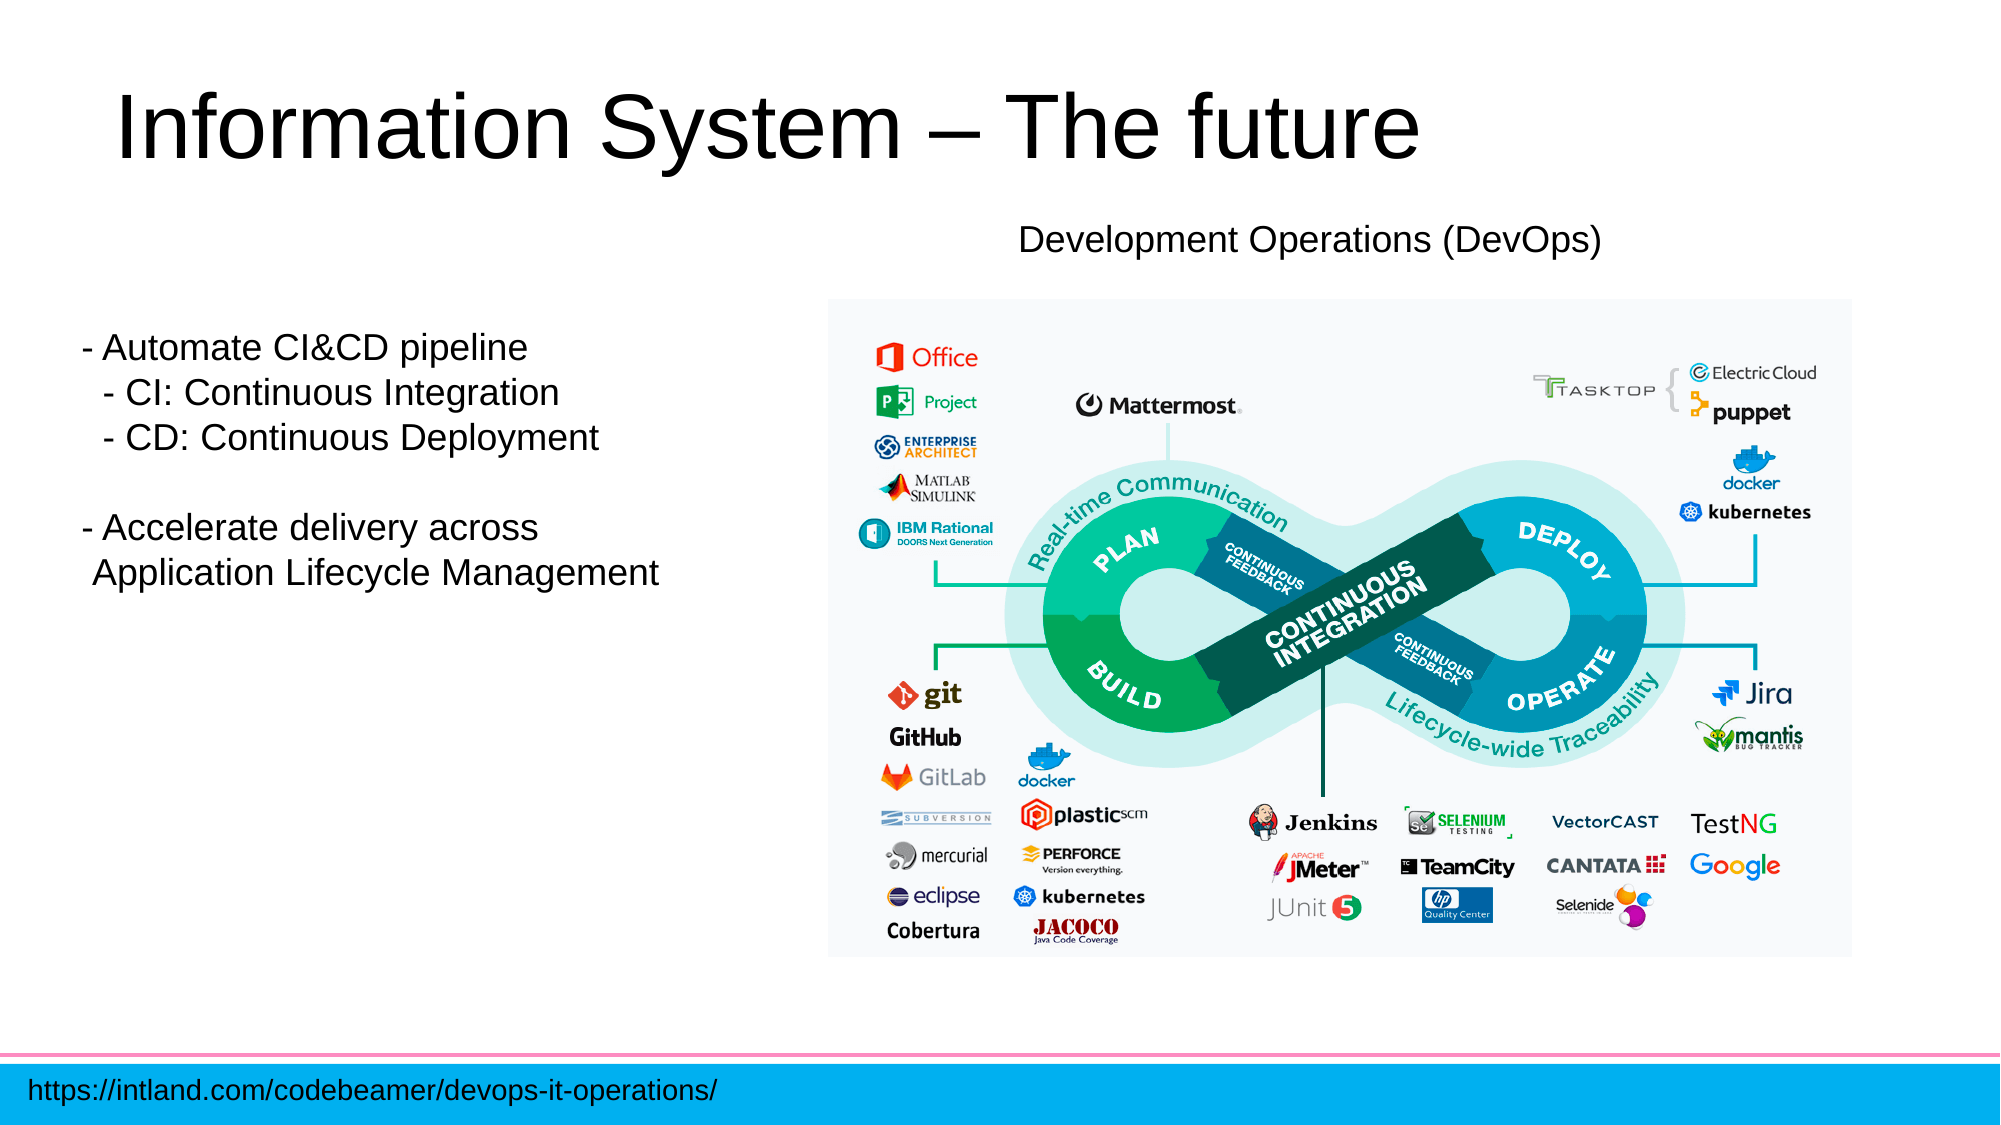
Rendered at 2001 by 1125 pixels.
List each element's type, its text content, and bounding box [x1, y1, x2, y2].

picture [827, 299, 1852, 957]
text_box Development Operations (DevOps) [1003, 207, 1618, 268]
title Information System – The future [99, 72, 1900, 188]
text_box - Automate CI&CD pipeline - CI: Continuous Integration - CD: Continuous Deployment - Accelerate delivery across Application Lifecycle Management [66, 315, 746, 601]
text_box https://intland.com/codebeamer/devops-it-operations/ [12, 1064, 734, 1115]
